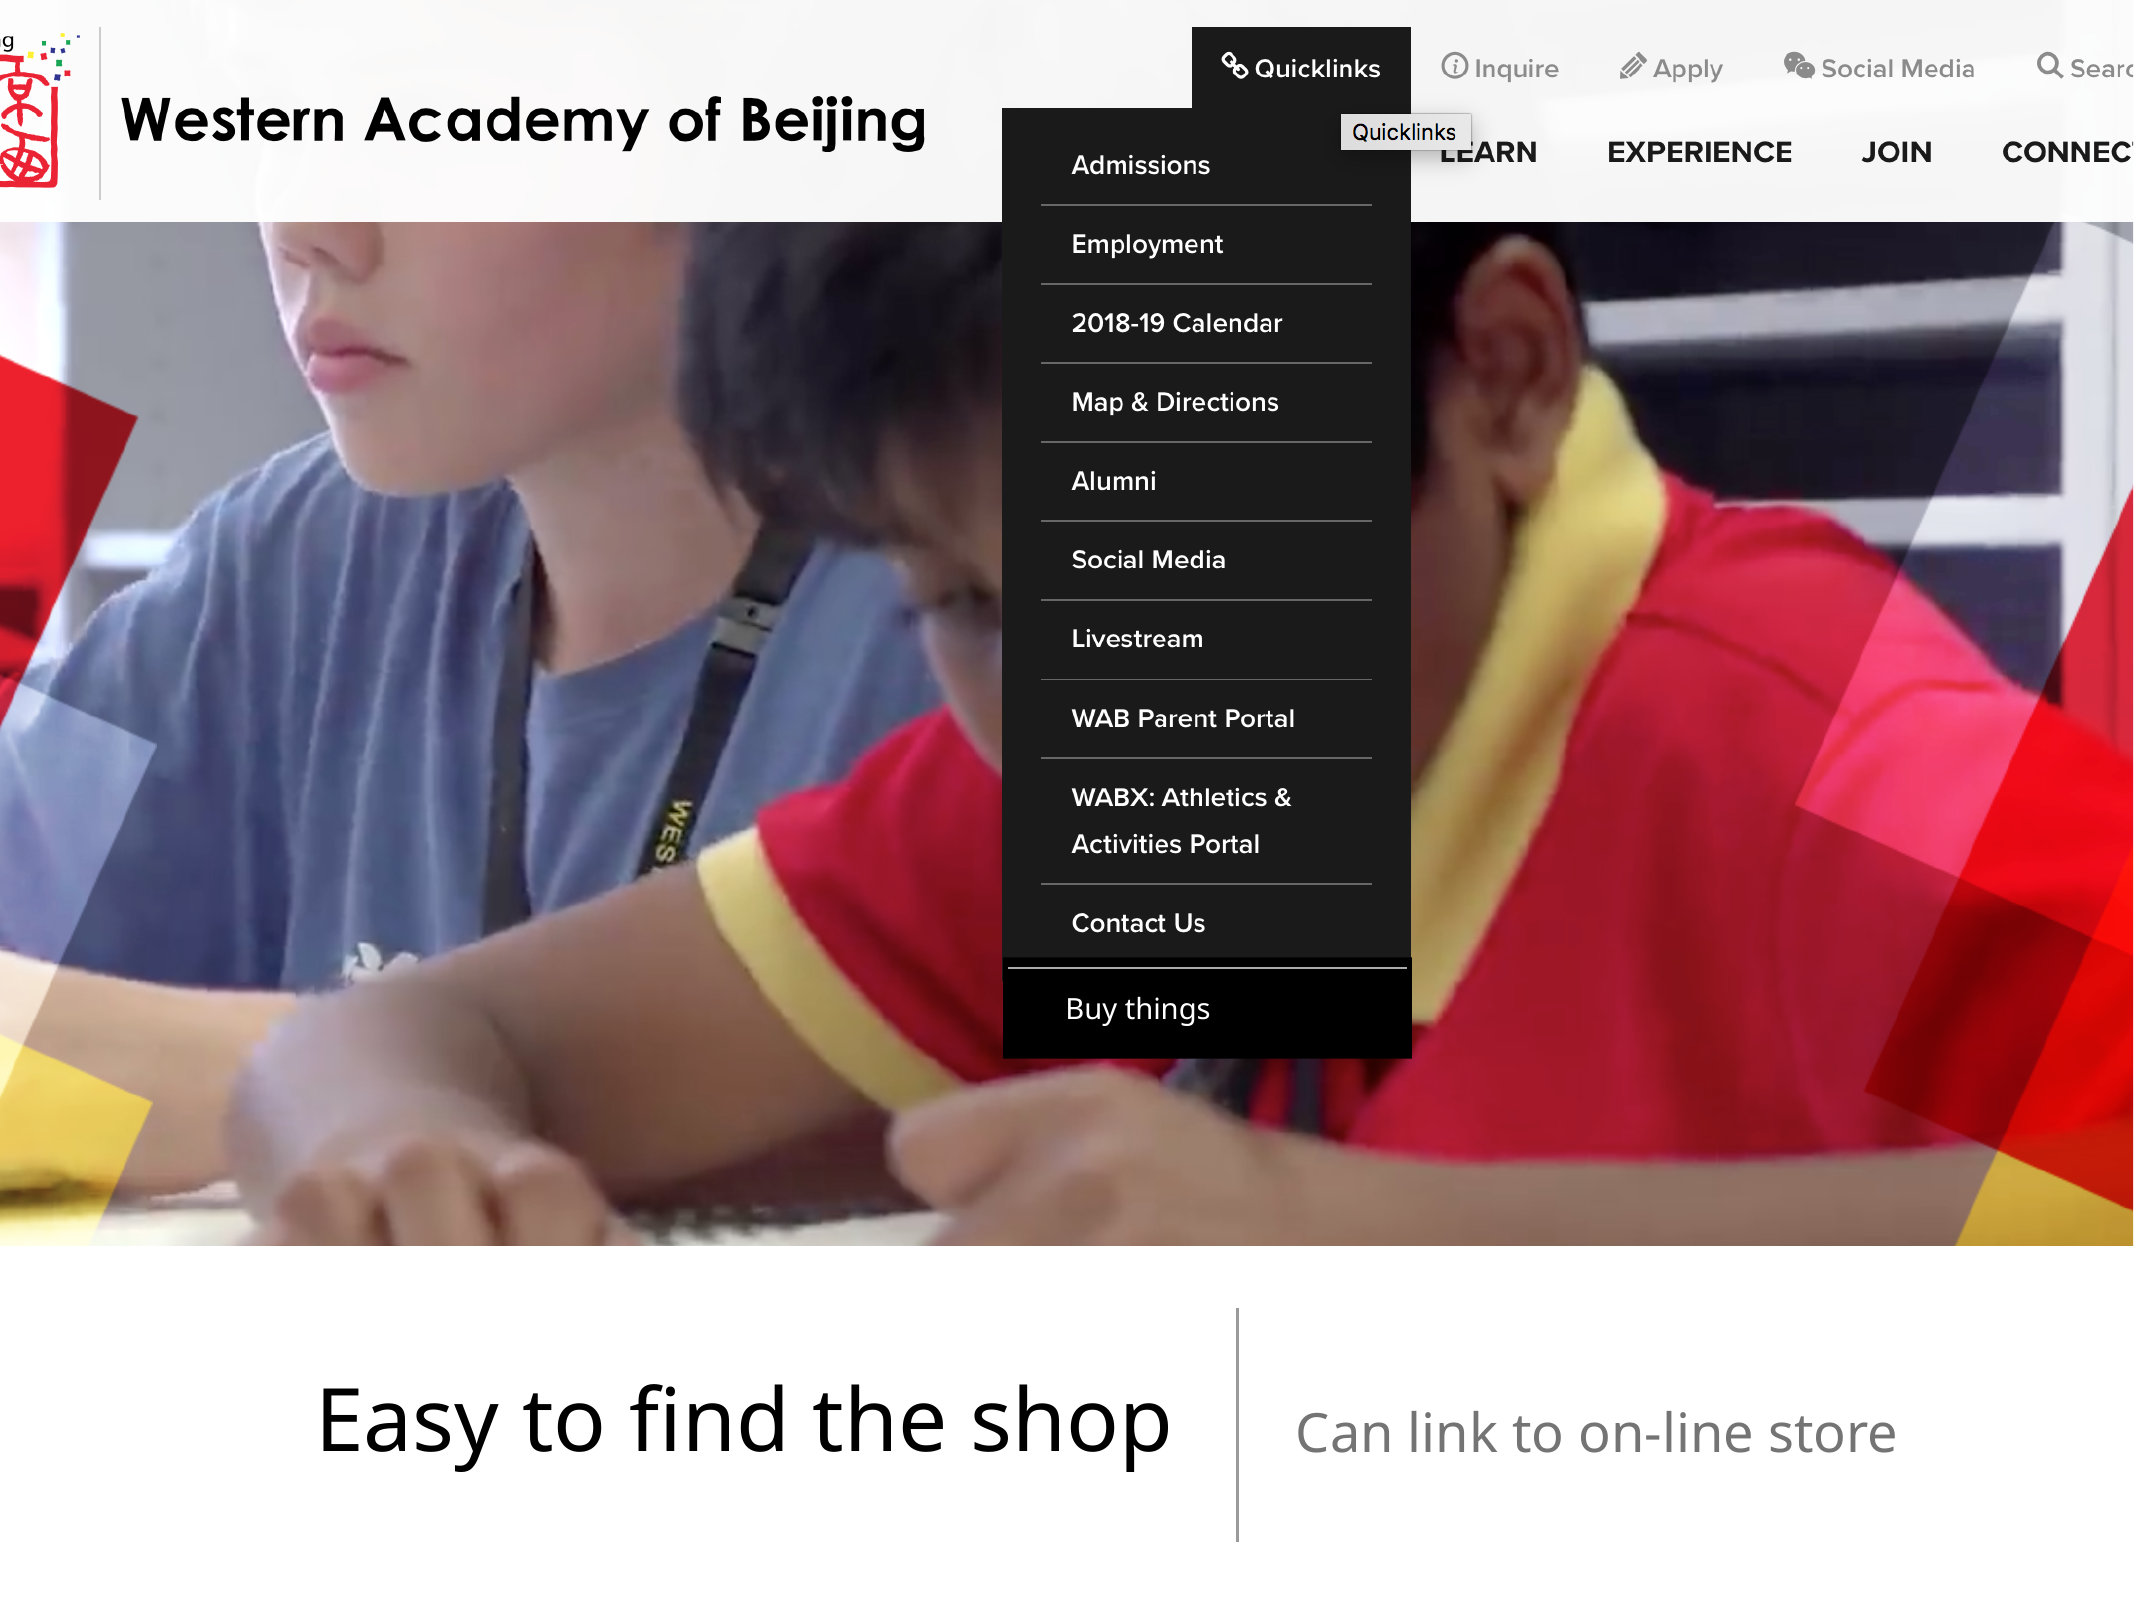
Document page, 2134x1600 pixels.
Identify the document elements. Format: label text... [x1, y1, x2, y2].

picture [0, 0, 2134, 1246]
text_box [1002, 957, 1413, 1060]
list Can link to on-line store [1286, 1389, 2101, 1474]
title Easy to find the shop [230, 1276, 1182, 1557]
